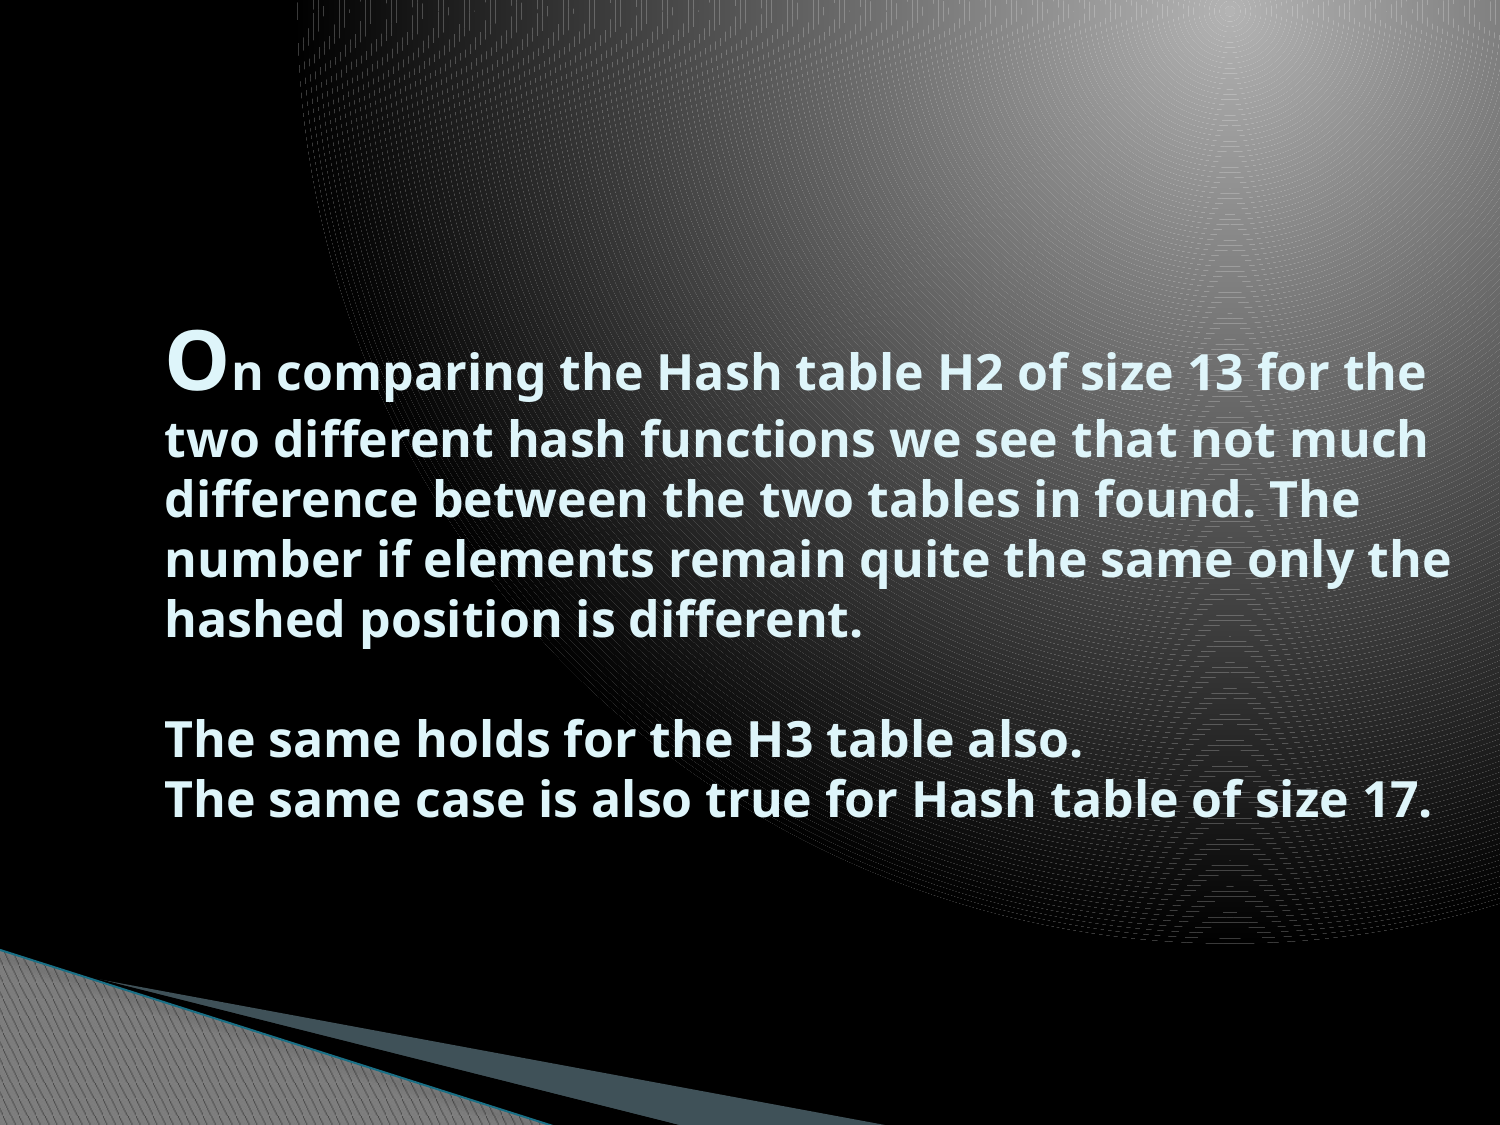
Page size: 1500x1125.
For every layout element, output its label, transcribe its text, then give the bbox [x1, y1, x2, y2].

picture [0, 952, 543, 1125]
title On comparing the Hash table H2 of size 13 for the two different hash functions we see that not much difference between the two tables in found. The number if elements remain quite the same only the hashed position is different. The same holds for the H3 table also. The same case is also true for Hash table of size 17. [150, 503, 1500, 691]
